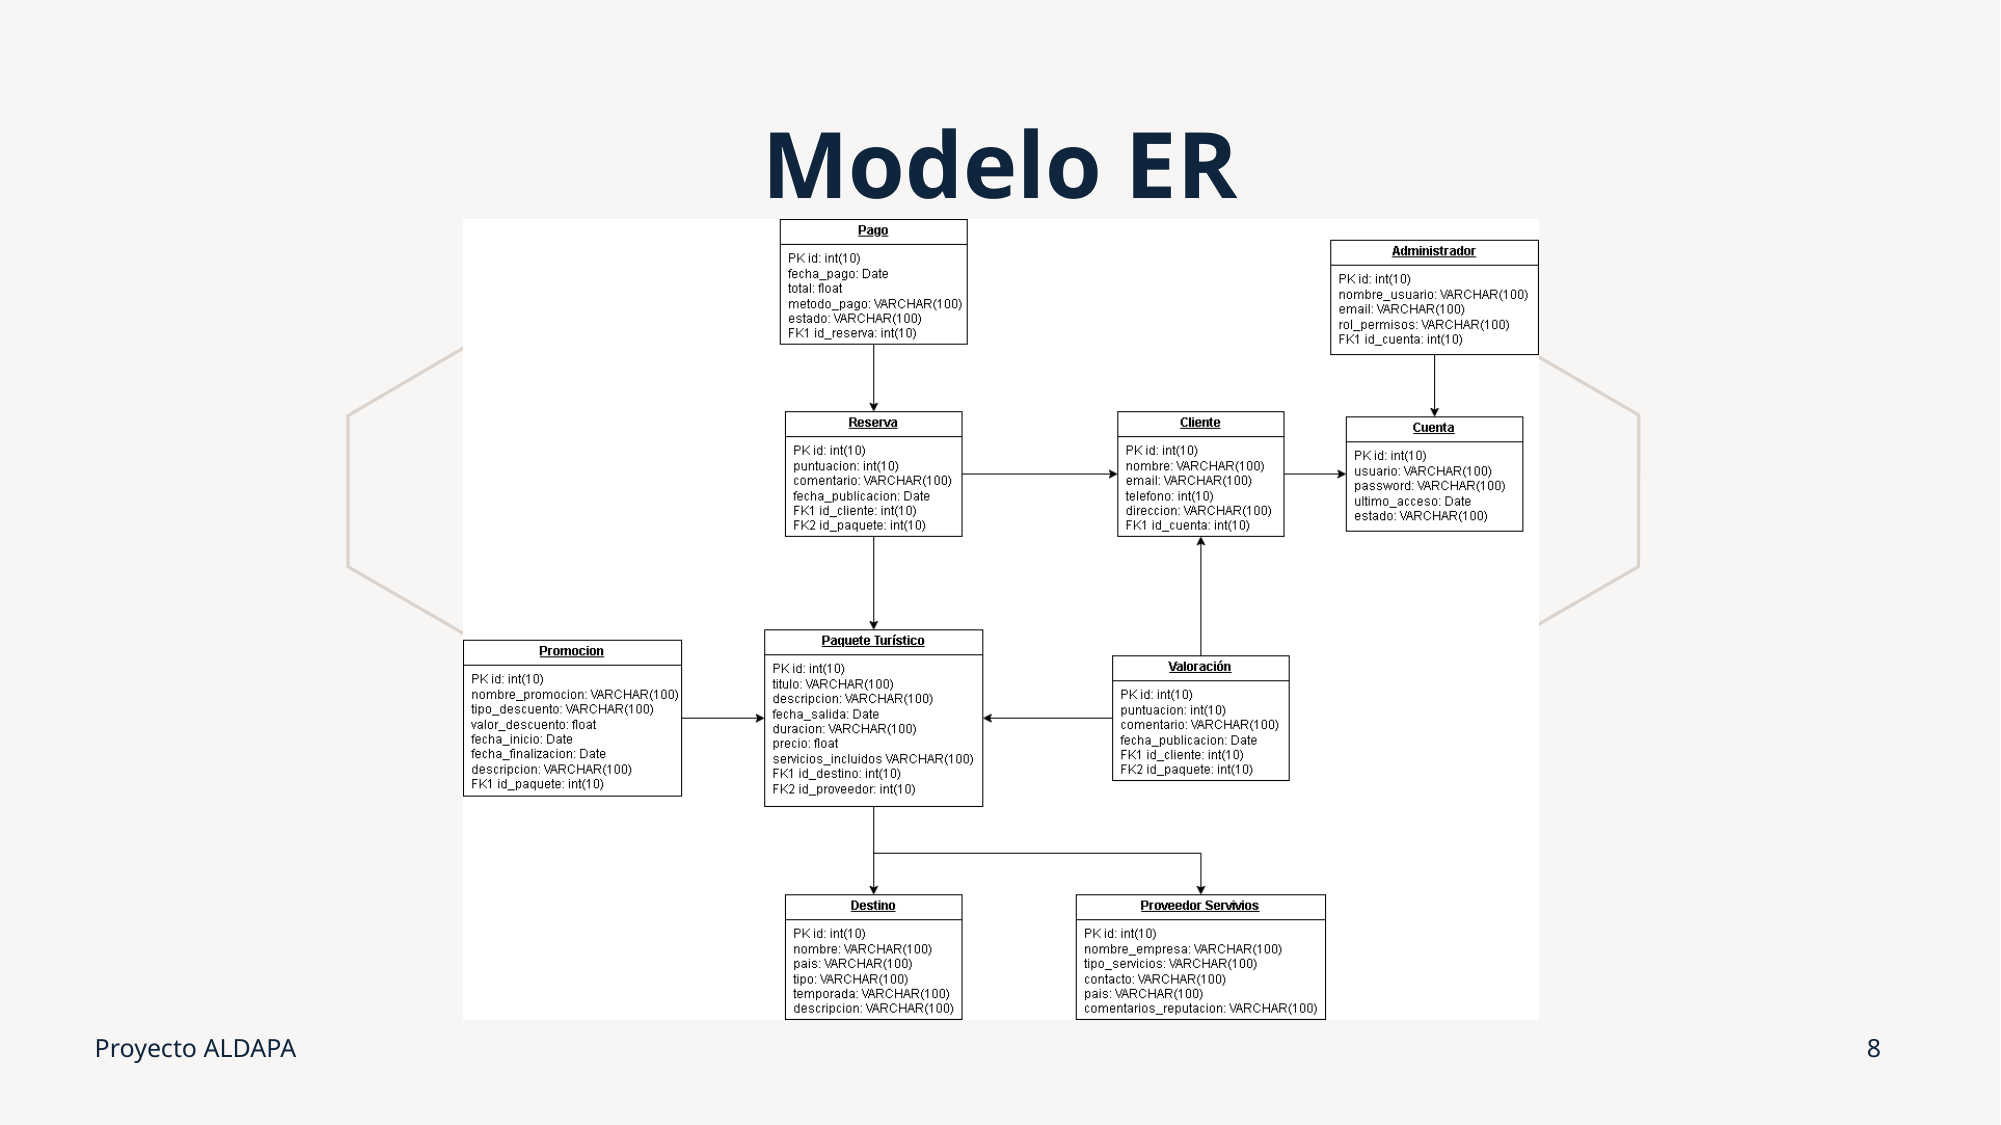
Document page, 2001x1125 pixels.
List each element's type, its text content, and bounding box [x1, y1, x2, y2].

picture [463, 219, 1539, 1020]
slide_number 8 [1836, 1020, 1912, 1080]
footer Proyecto ALDAPA [79, 1020, 755, 1080]
title Modelo ER [137, 59, 1863, 278]
